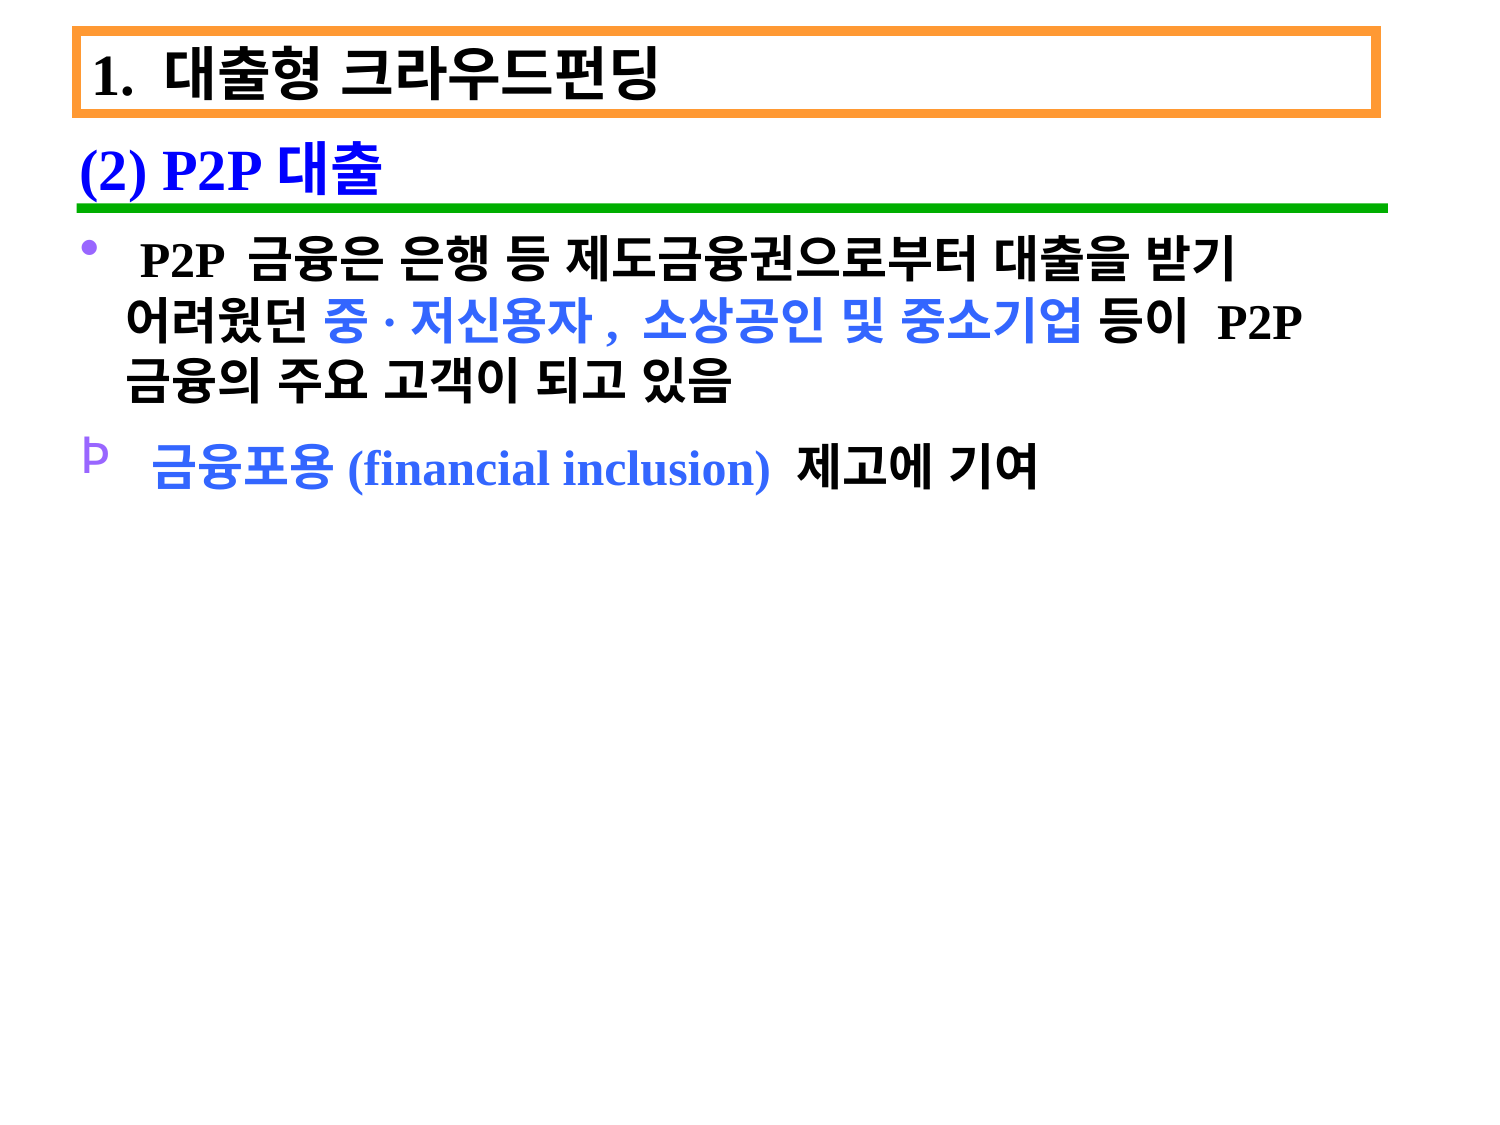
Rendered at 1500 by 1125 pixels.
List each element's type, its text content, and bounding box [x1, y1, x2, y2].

subtitle (2) P2P대출 P2P 금융은 은행 등 제도금융권으로부터 대출을 받기 어려웠던 중·저신용자, 소상공인 및 중소기업 등이 P2P 금융의 주요 고객이 되고 있음 금융포용(financial inclusion) 제고에 기여 [64, 124, 1448, 516]
text_box 1. 대출형 크라우드펀딩 [76, 30, 1376, 114]
